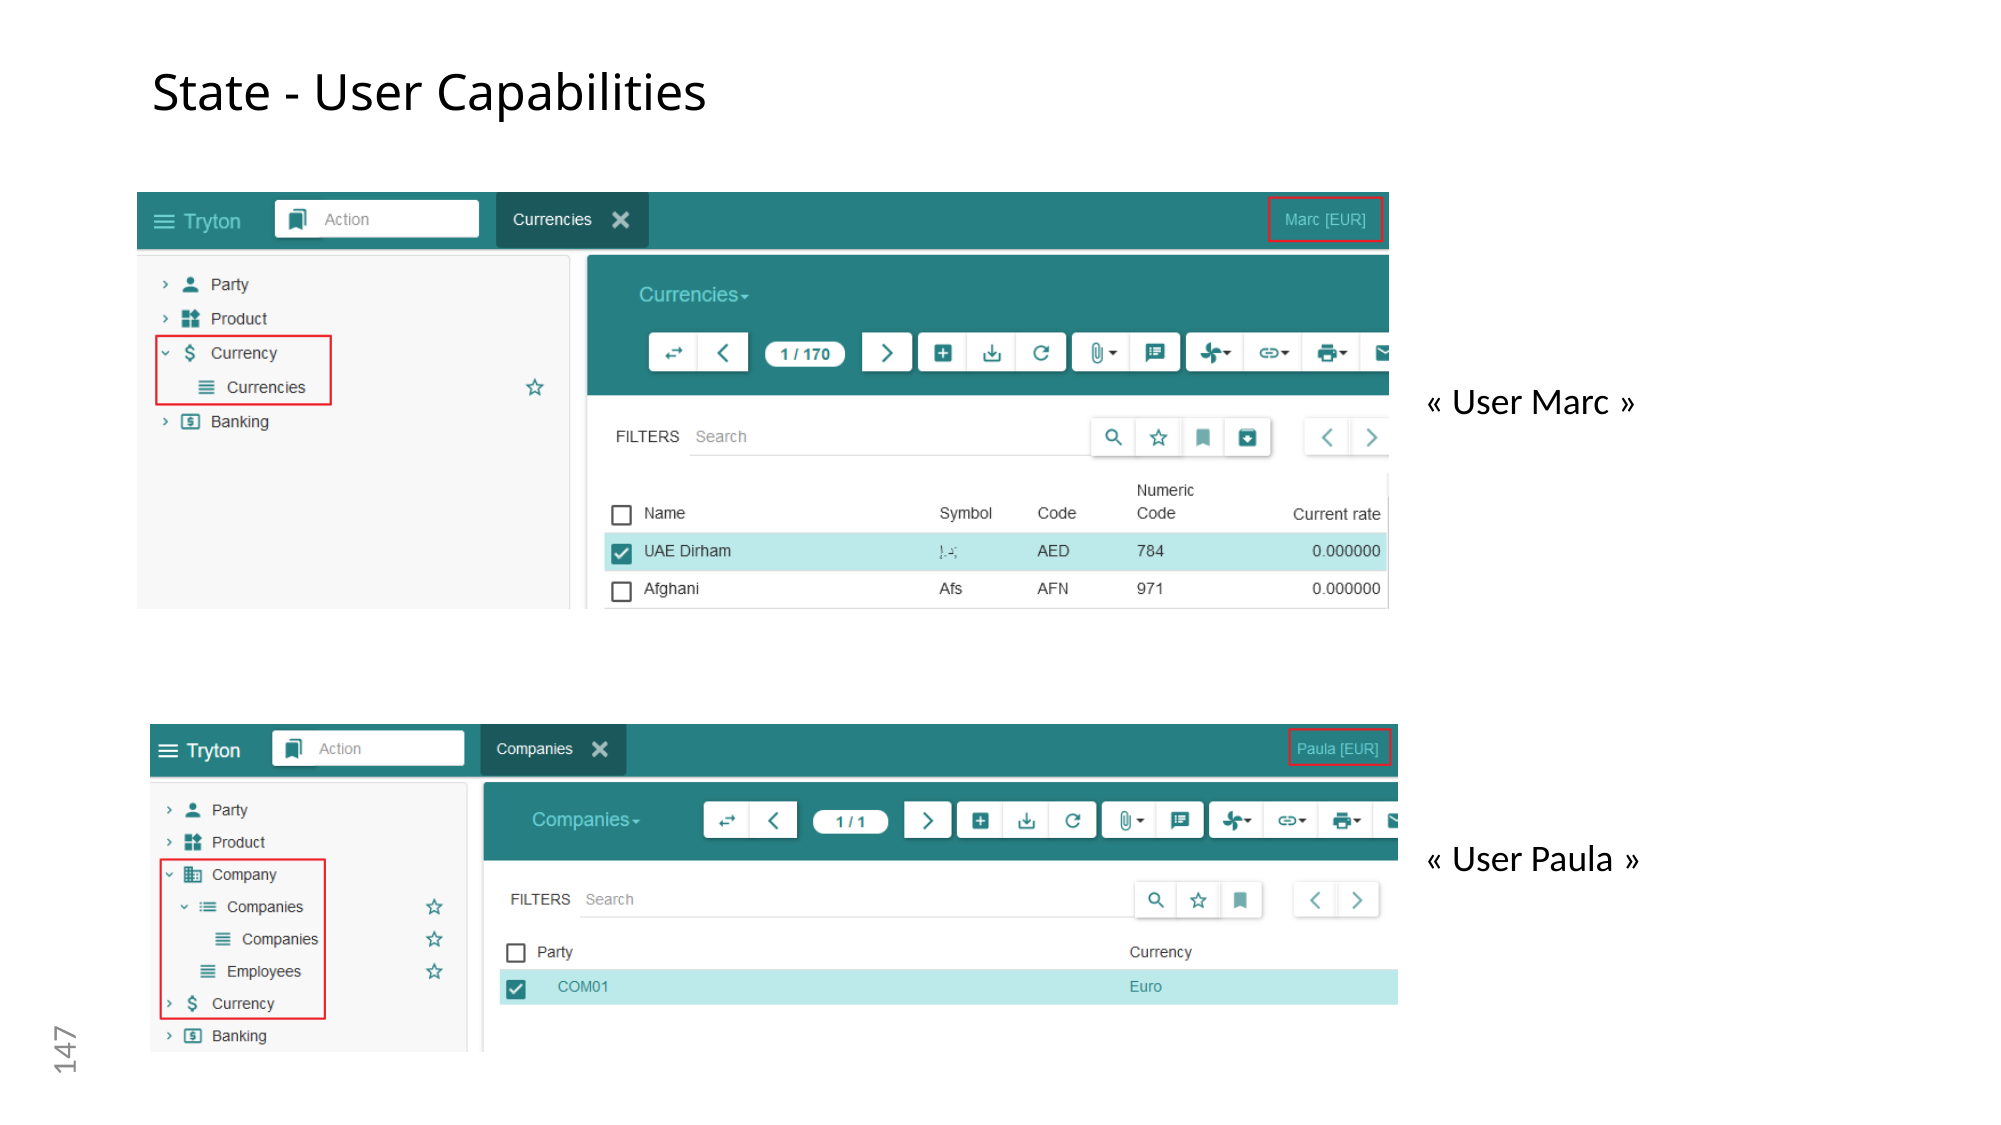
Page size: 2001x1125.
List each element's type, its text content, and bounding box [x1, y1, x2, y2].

slide_number 147 [32, 995, 93, 1108]
text_box « User Paula » [1409, 826, 1752, 887]
picture [137, 192, 1389, 609]
text_box « User Marc » [1409, 369, 1666, 429]
picture [150, 724, 1398, 1052]
title State - User Capabilities [137, 59, 1863, 136]
